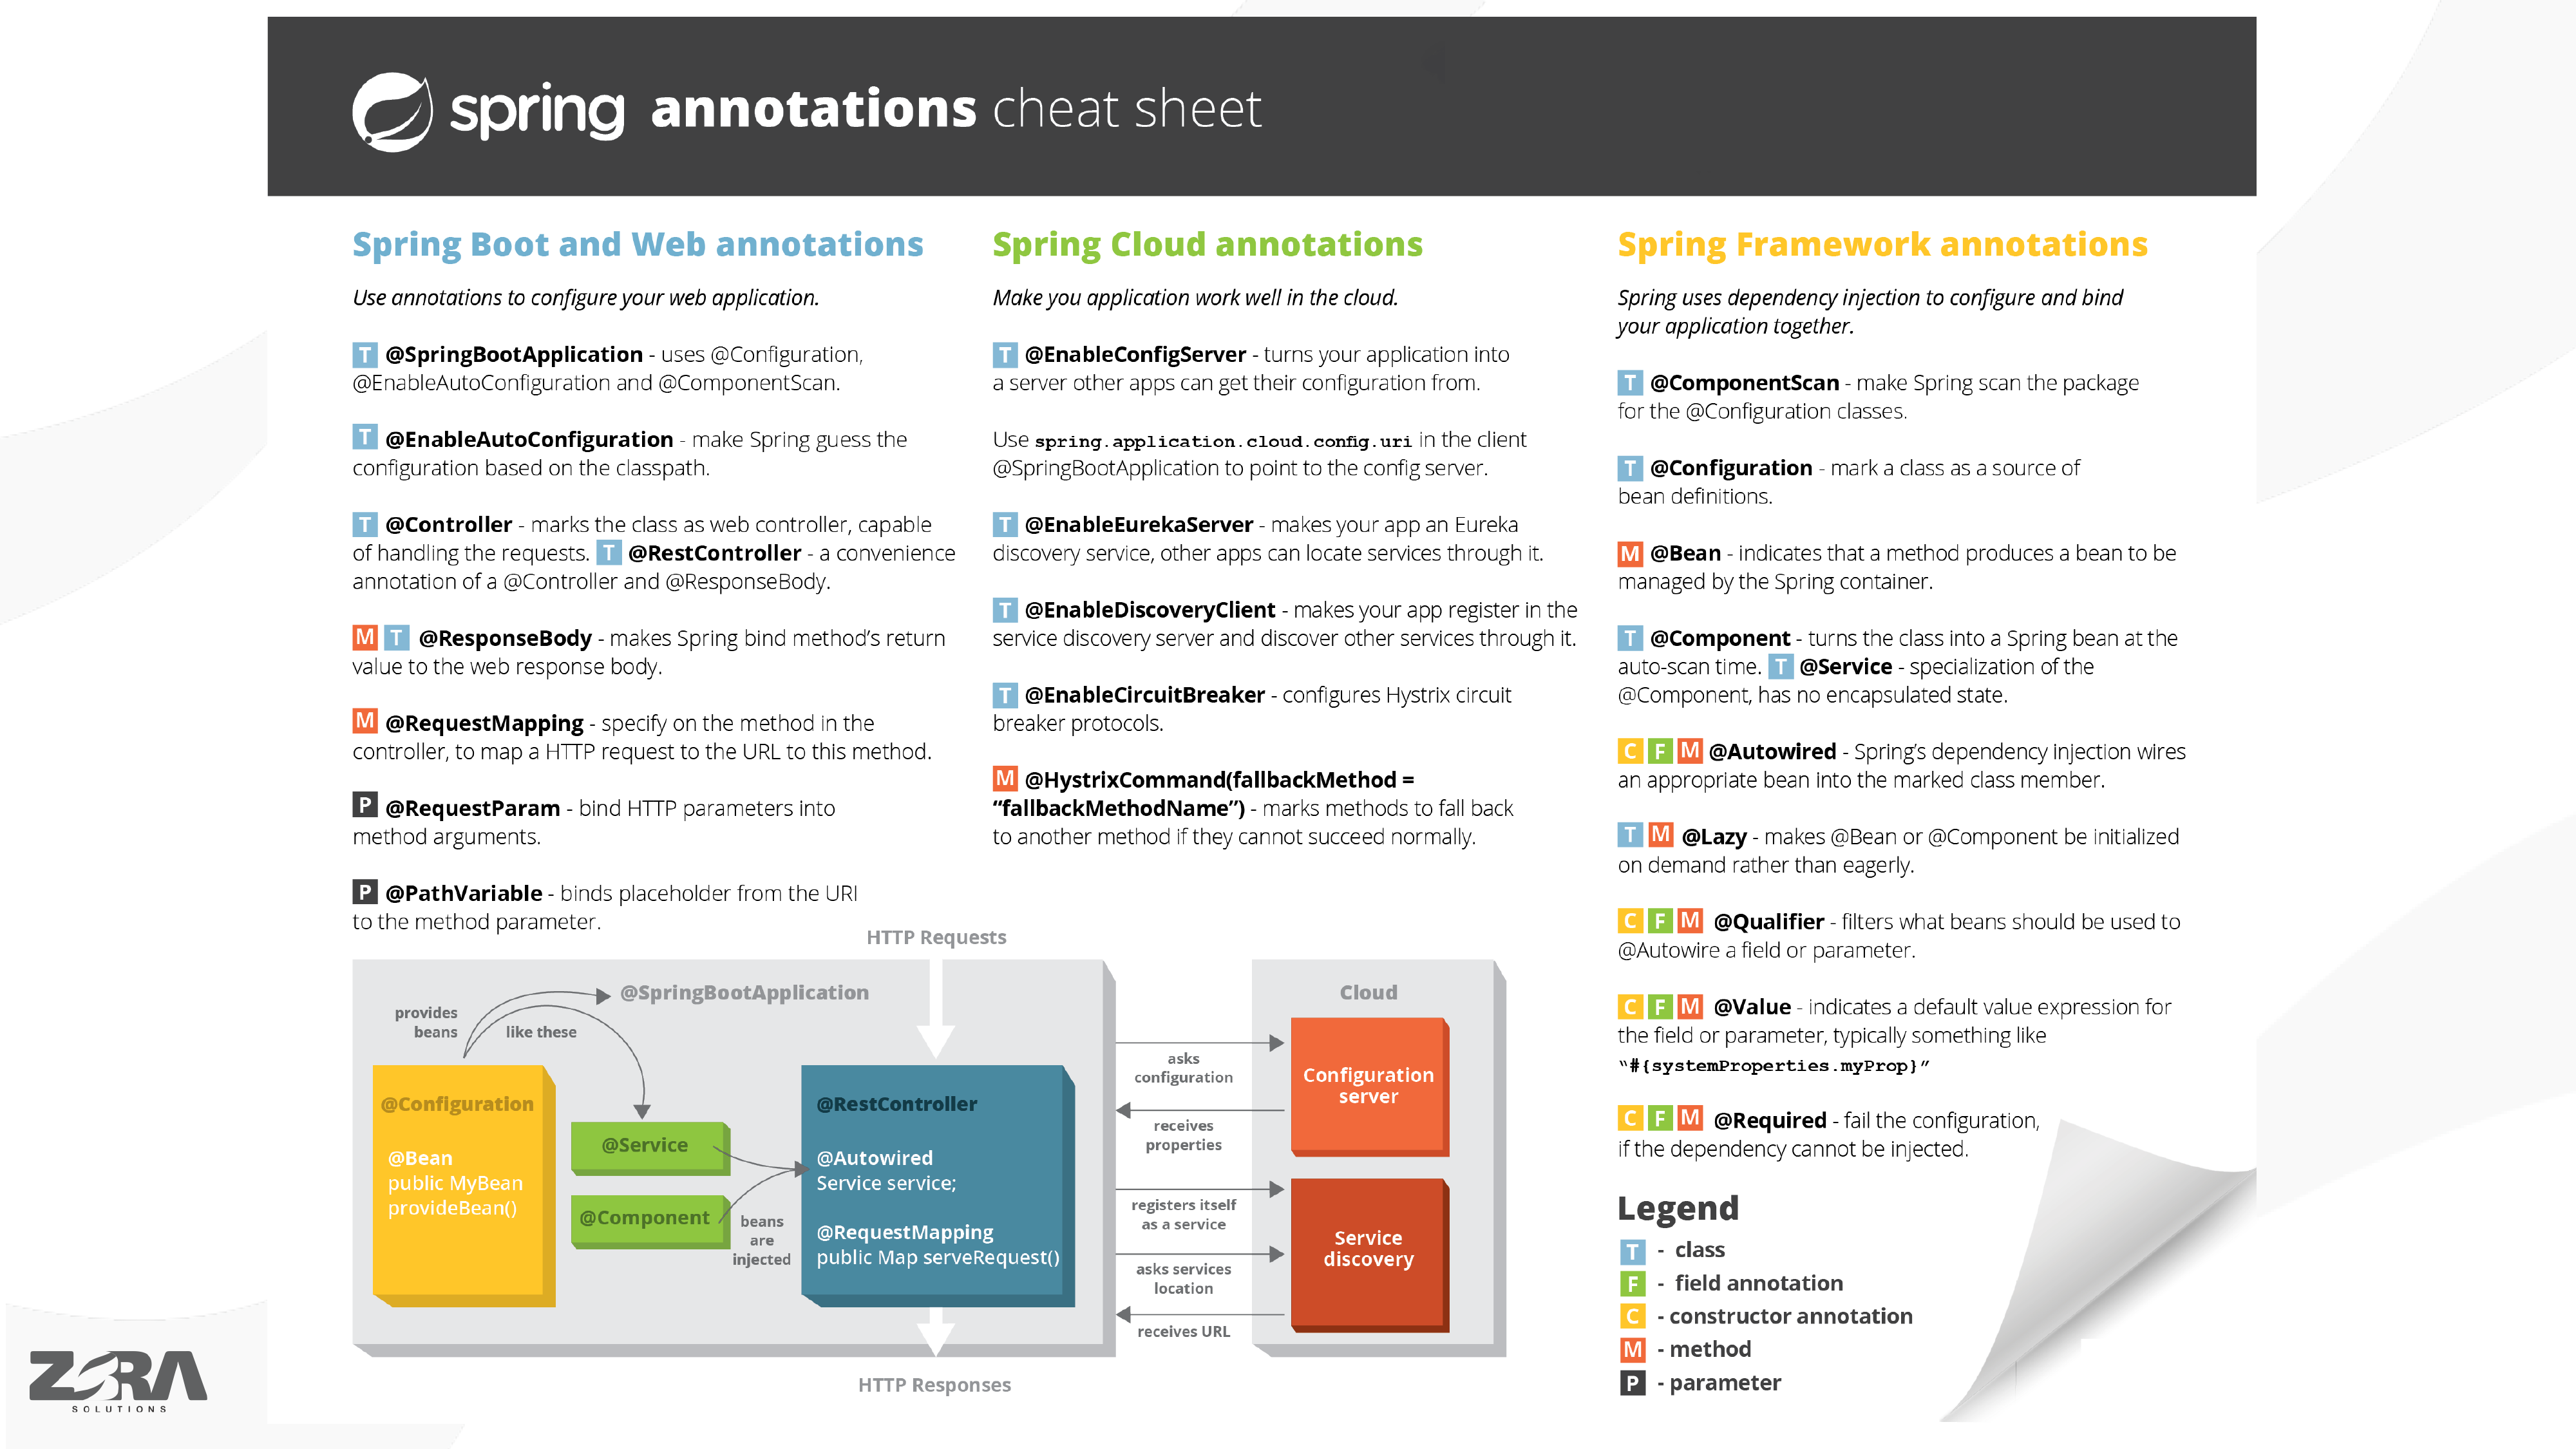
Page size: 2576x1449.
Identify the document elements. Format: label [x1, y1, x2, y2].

picture [29, 1351, 207, 1412]
picture [267, 17, 2257, 1424]
text_box [0, 0, 2576, 1449]
